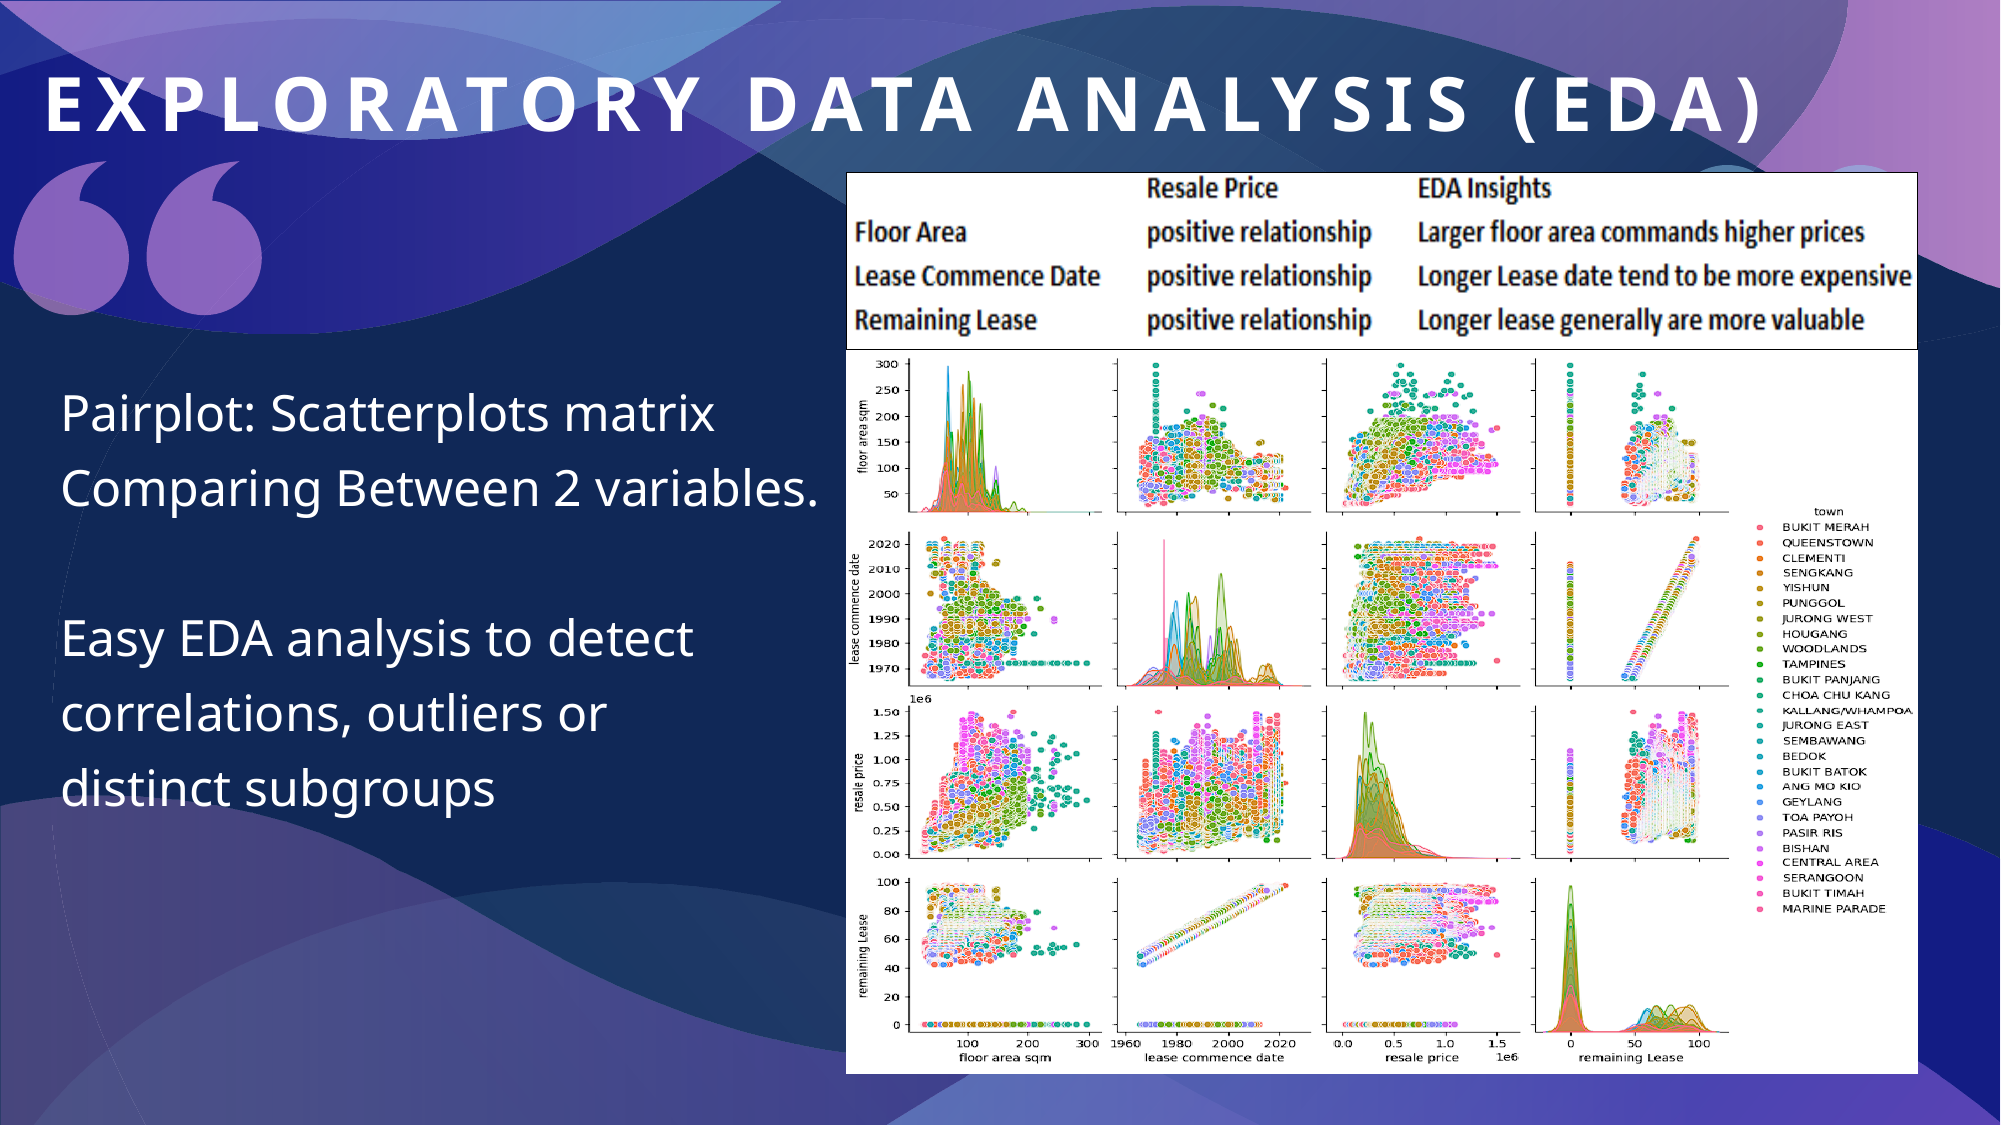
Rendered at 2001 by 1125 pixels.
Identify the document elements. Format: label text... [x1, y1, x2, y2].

text_box Exploratory Data Analysis (EDA) [27, 49, 1900, 155]
text_box Pairplot: Scatterplots matrix Comparing Between 2 variables. Easy EDA analysis to detect correlations, outliers or distinct subgroups [45, 381, 846, 1043]
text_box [1669, 164, 1918, 172]
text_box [13, 161, 262, 316]
picture [846, 172, 1918, 1075]
